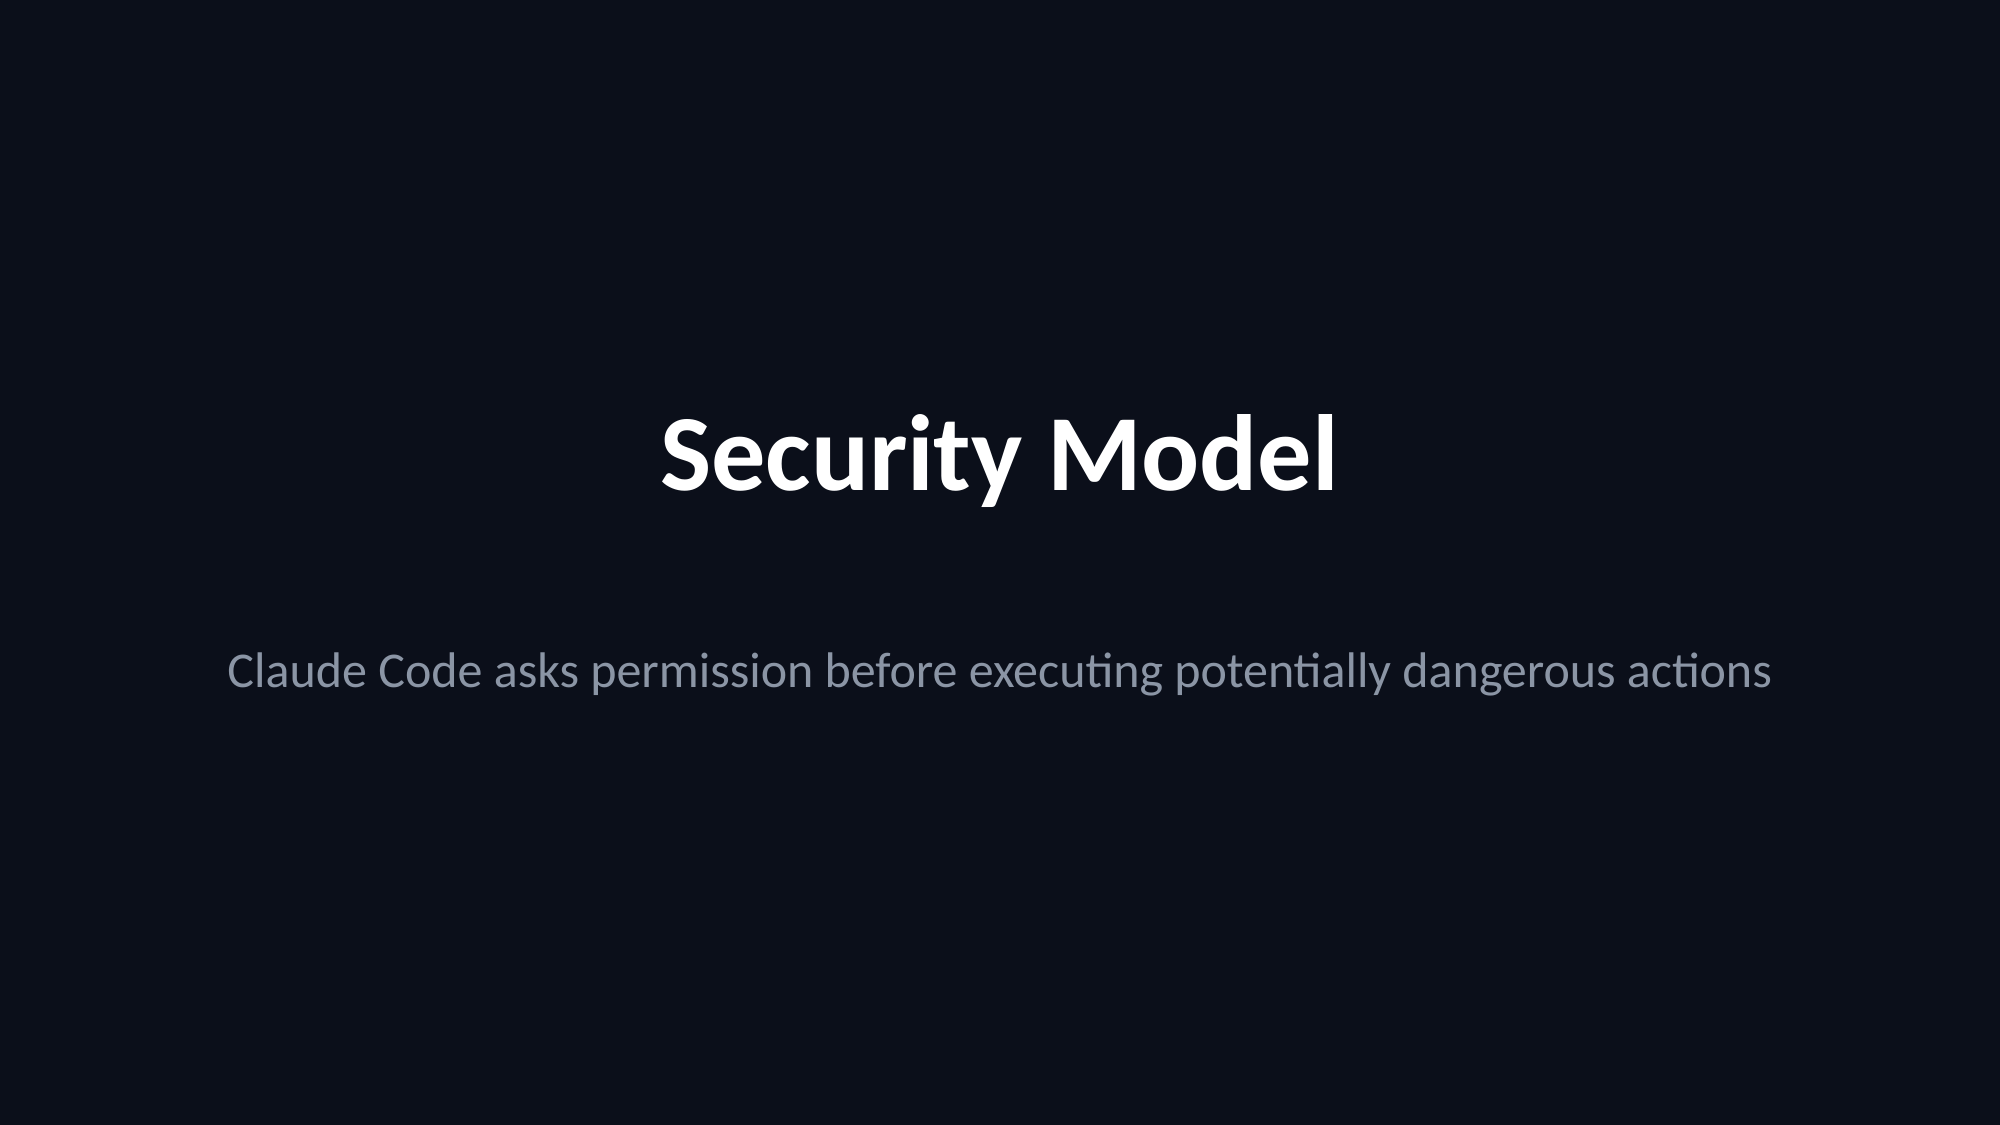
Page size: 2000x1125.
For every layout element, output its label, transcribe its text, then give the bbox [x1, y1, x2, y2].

text_box Claude Code asks permission before executing potentially dangerous actions [149, 629, 1850, 705]
text_box Security Model [119, 374, 1880, 520]
